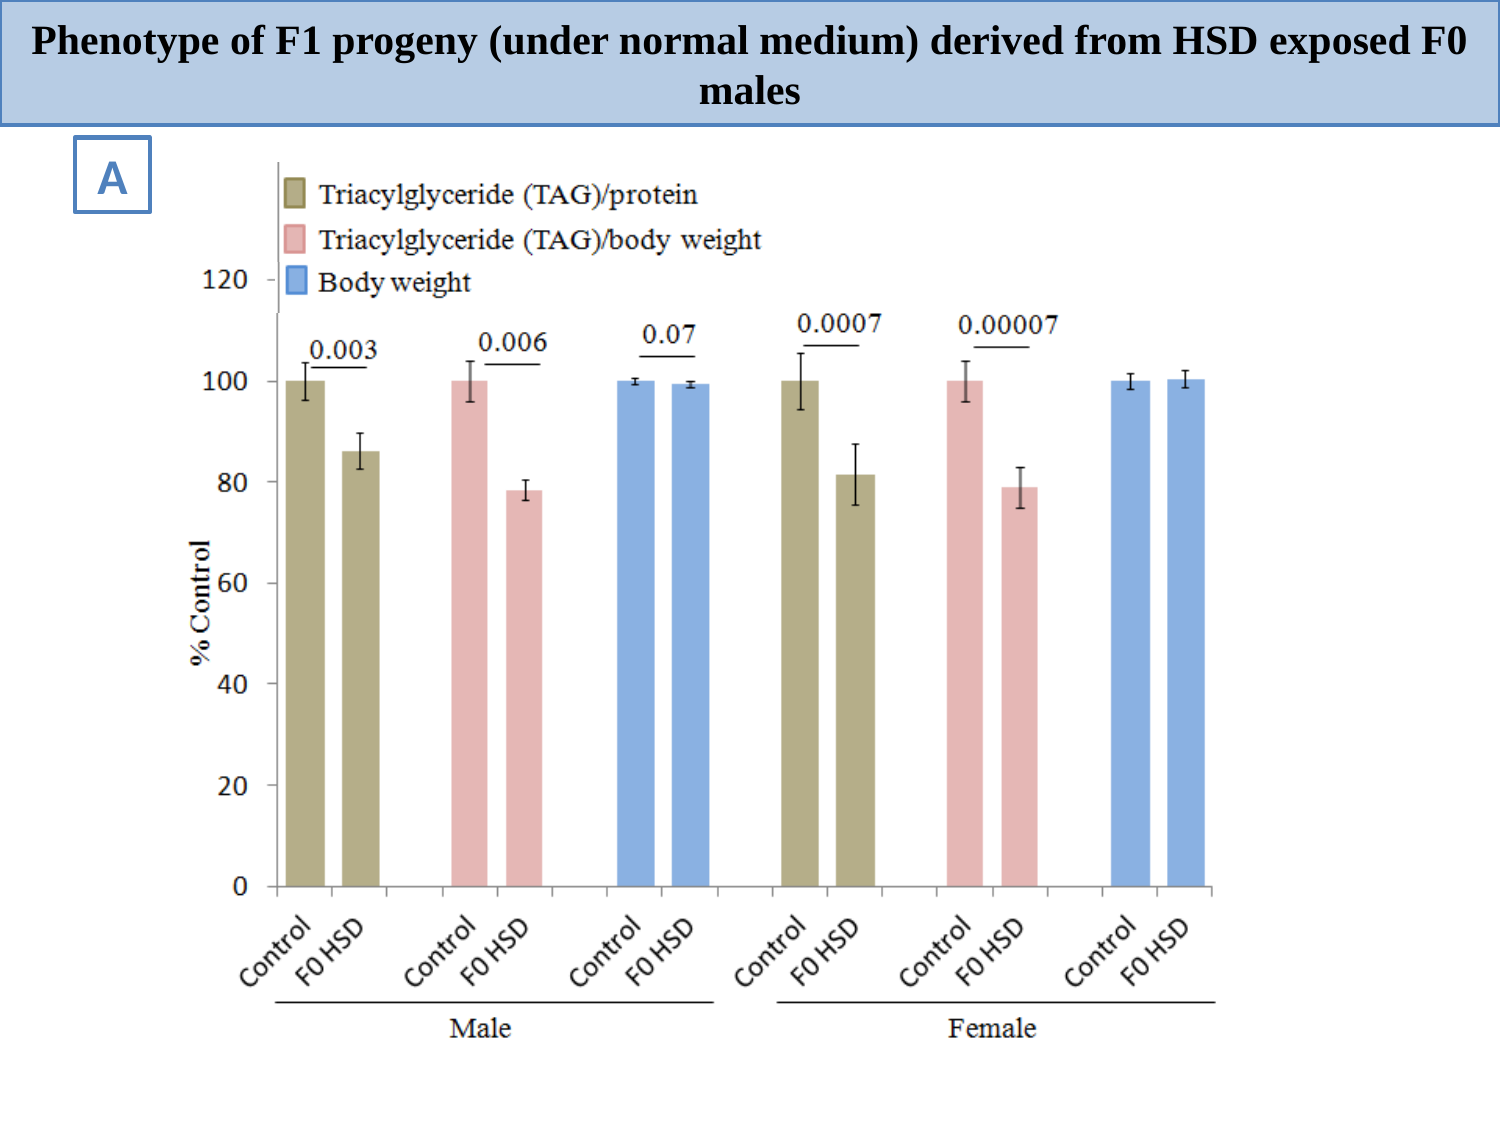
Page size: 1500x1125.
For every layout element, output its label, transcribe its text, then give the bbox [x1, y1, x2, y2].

picture [174, 249, 1251, 1051]
text_box Phenotype of F1 progeny (under normal medium) derived from HSD exposed F0 males [0, 0, 1500, 125]
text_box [274, 162, 776, 313]
text_box A [73, 135, 152, 214]
